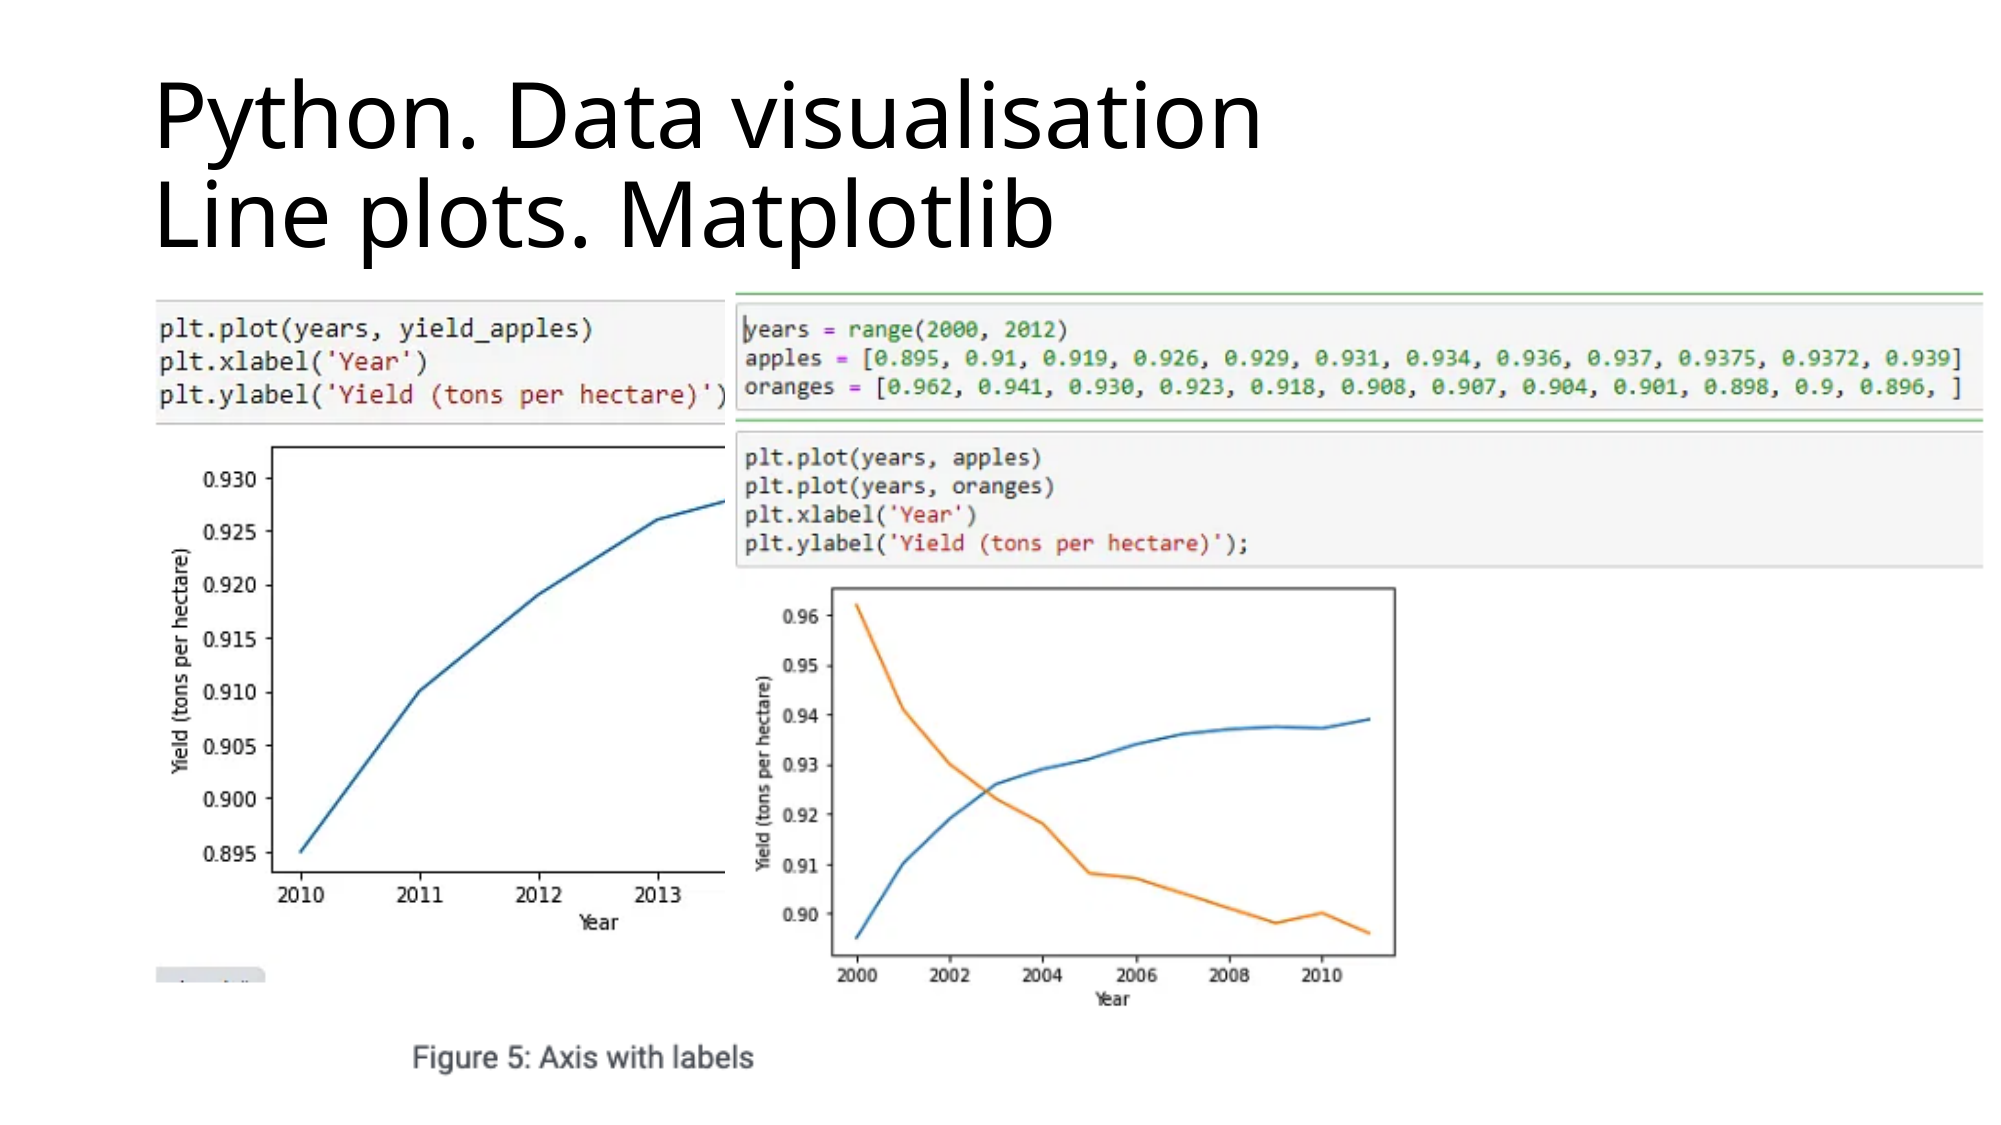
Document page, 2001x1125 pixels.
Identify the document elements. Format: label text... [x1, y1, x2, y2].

picture [137, 277, 2000, 1096]
title Python. Data visualisation Line plots. Matplotlib [137, 59, 1863, 277]
